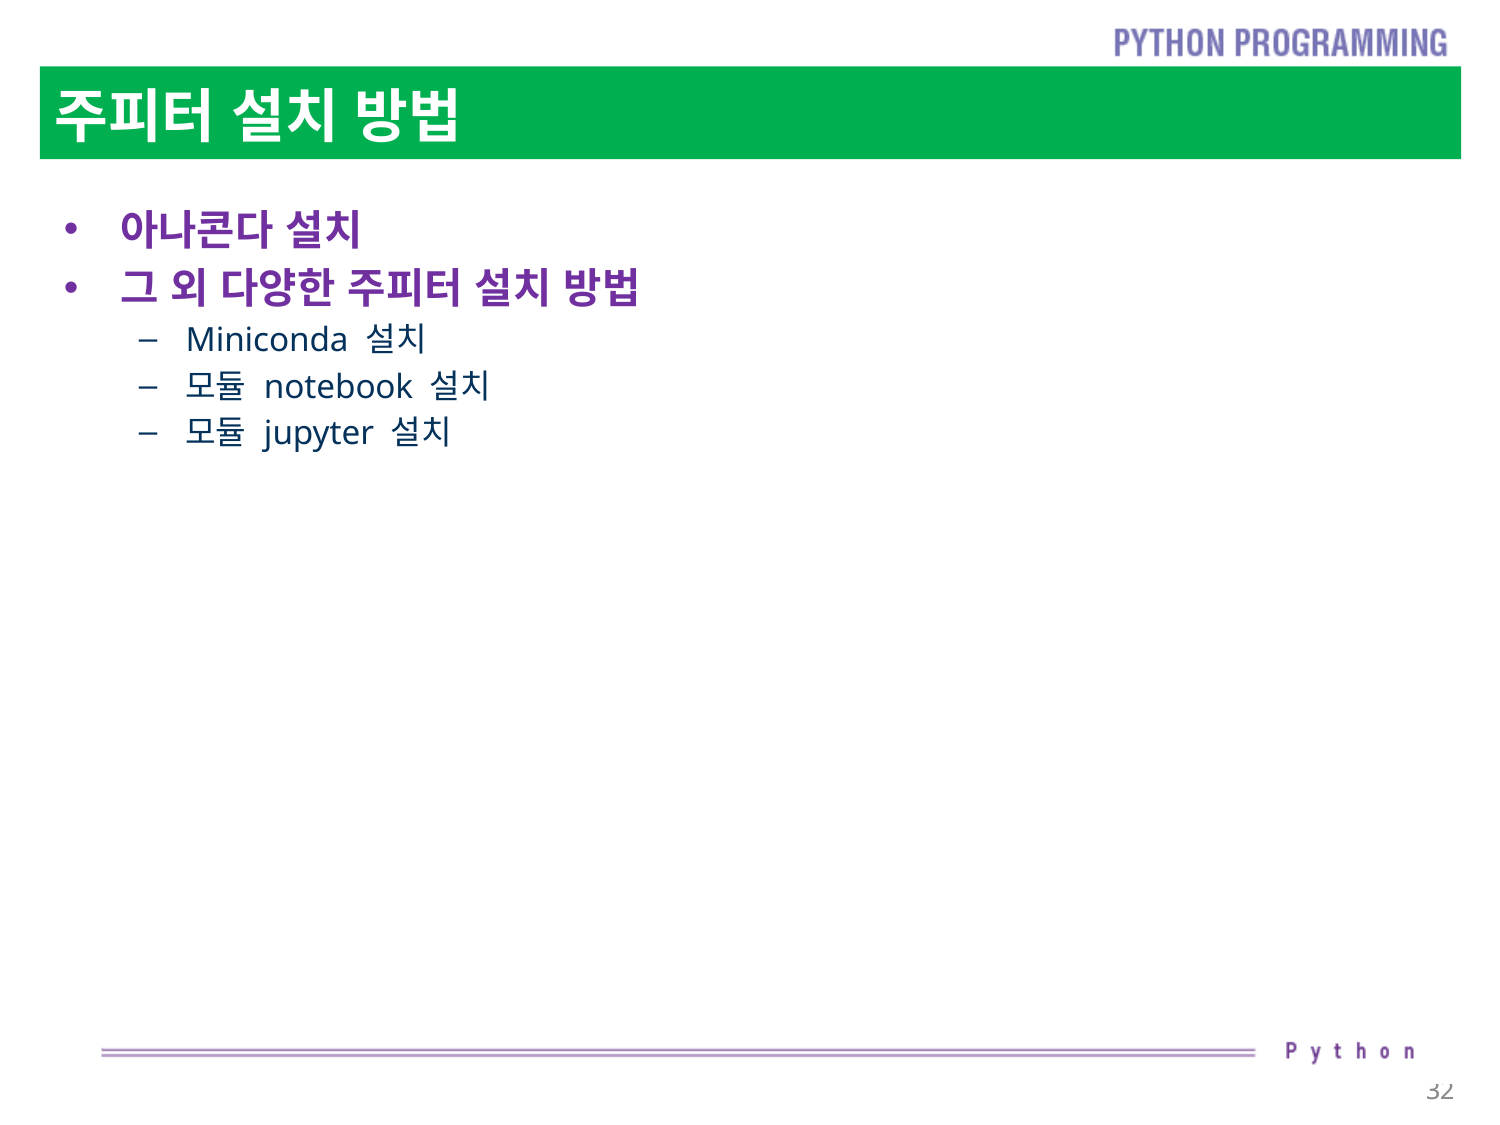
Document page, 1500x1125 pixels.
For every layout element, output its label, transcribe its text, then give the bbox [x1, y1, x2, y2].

slide_number 32 [1119, 1071, 1470, 1112]
picture [1106, 13, 1462, 66]
title 주피터 설치 방법 [39, 76, 1444, 152]
picture [18, 1020, 1483, 1084]
list 아나콘다 설치 그 외 다양한 주피터 설치 방법 Miniconda 설치 모듈 notebook 설치 모듈 jupyter 설치 [48, 195, 1461, 1041]
